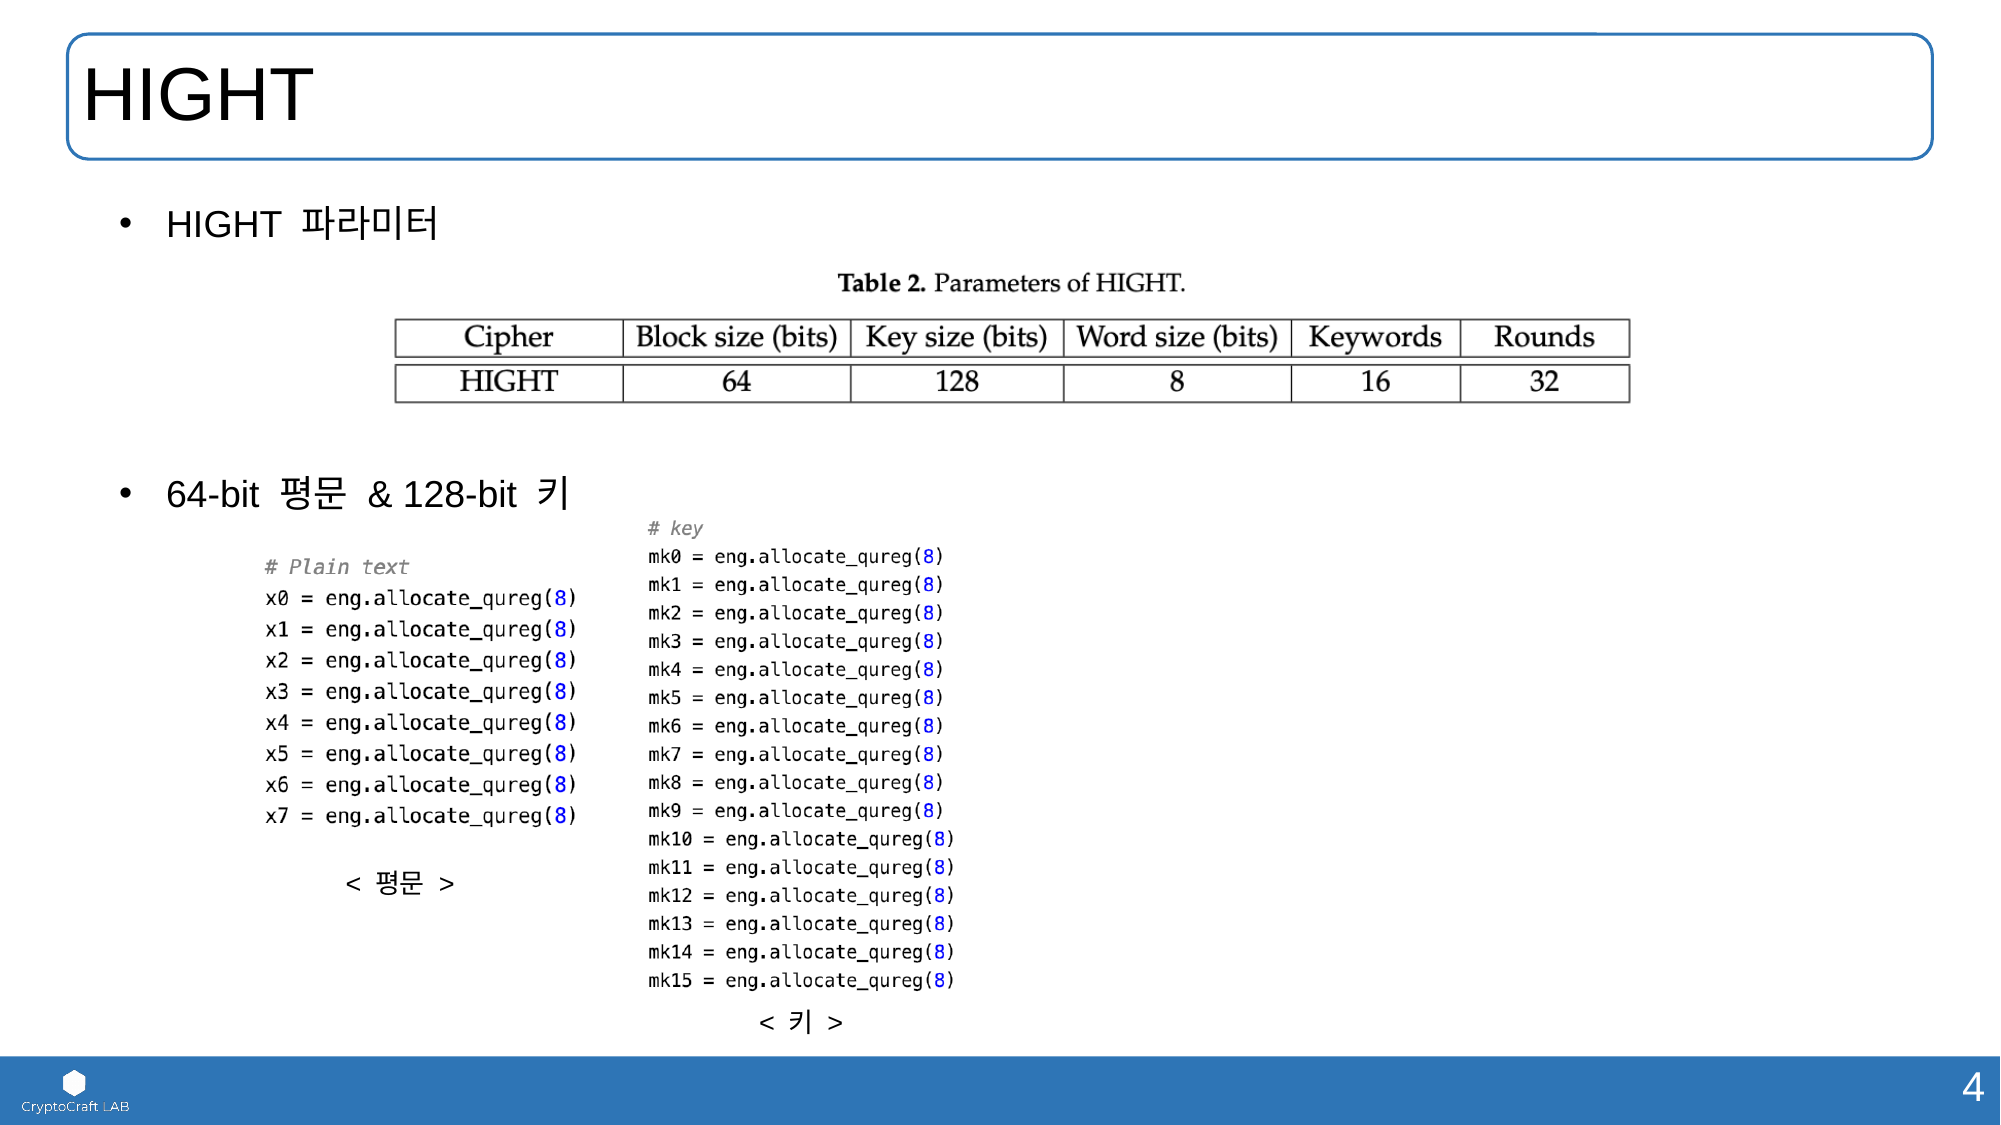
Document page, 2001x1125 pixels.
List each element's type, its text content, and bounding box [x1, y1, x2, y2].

text_box < 키 > [744, 999, 859, 1046]
picture [376, 253, 1646, 421]
picture [13, 1061, 138, 1123]
title HIGHT [67, 34, 1933, 160]
picture [637, 514, 965, 999]
text_box < 평문 > [330, 859, 470, 907]
text_box HIGHT 파라미터 64-bit 평문 & 128-bit 키 [104, 192, 587, 523]
picture [249, 548, 590, 838]
